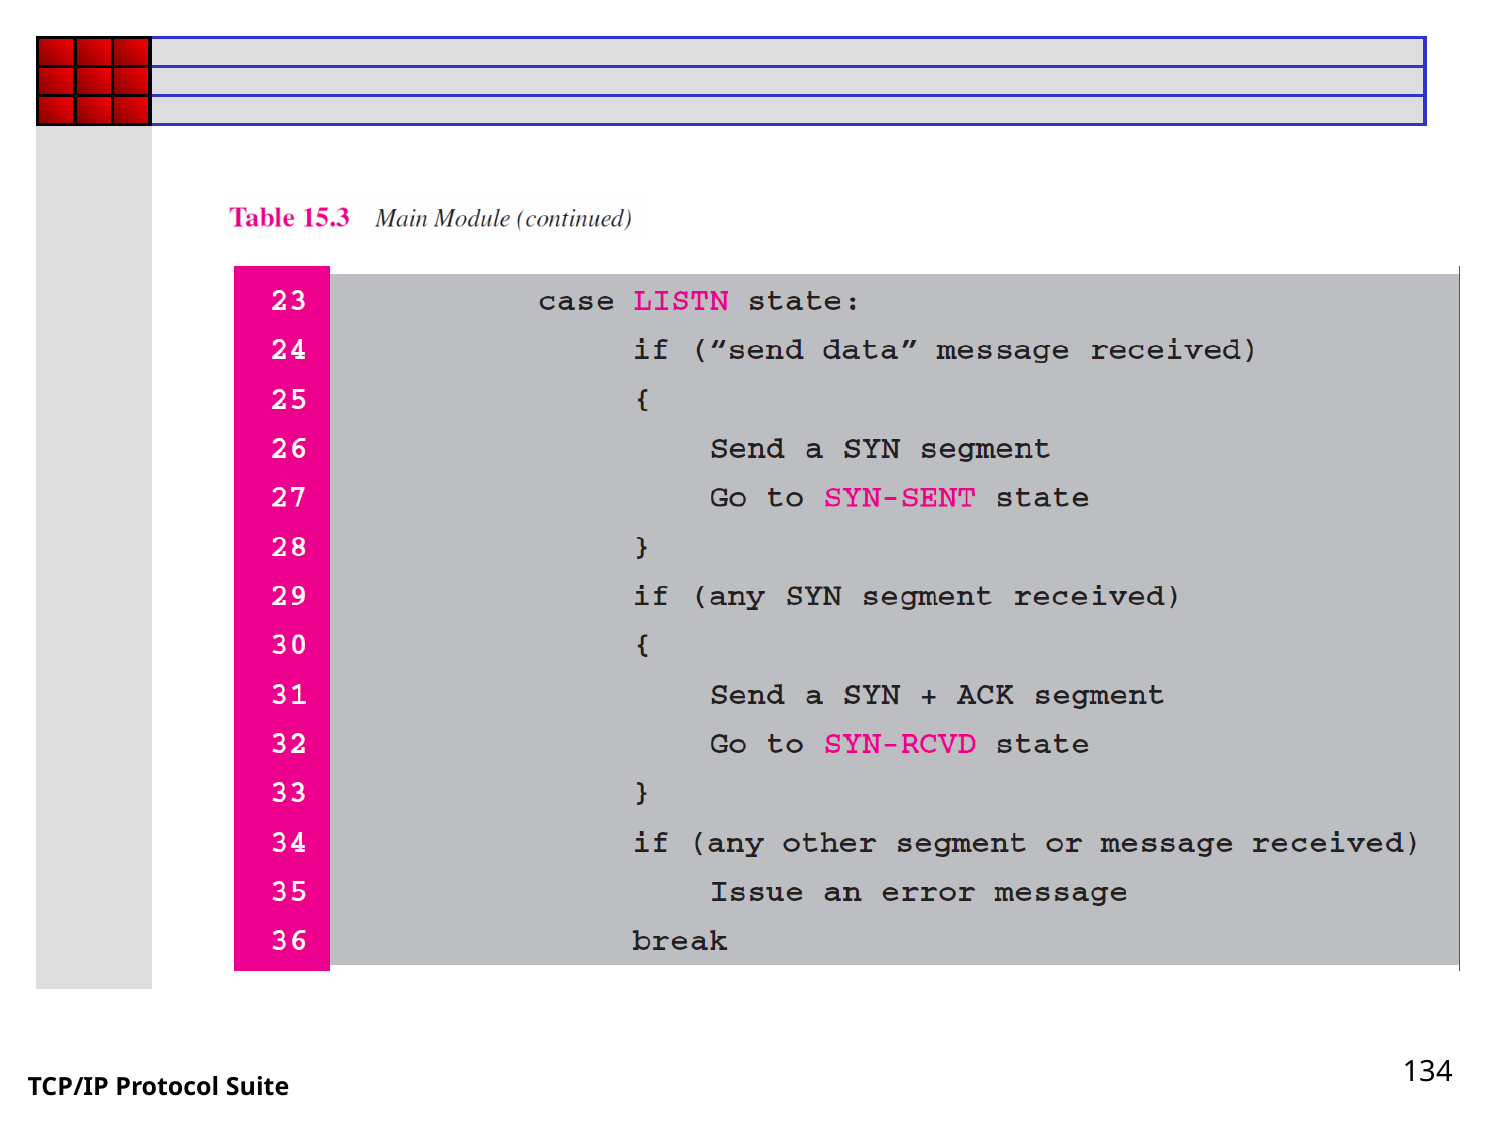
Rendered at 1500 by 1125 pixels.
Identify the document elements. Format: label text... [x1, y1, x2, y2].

text_box 134 [1155, 1024, 1468, 1100]
picture [219, 265, 1476, 971]
picture [223, 190, 649, 240]
text_box TCP/IP Protocol Suite [12, 1032, 488, 1108]
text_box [37, 37, 1426, 988]
